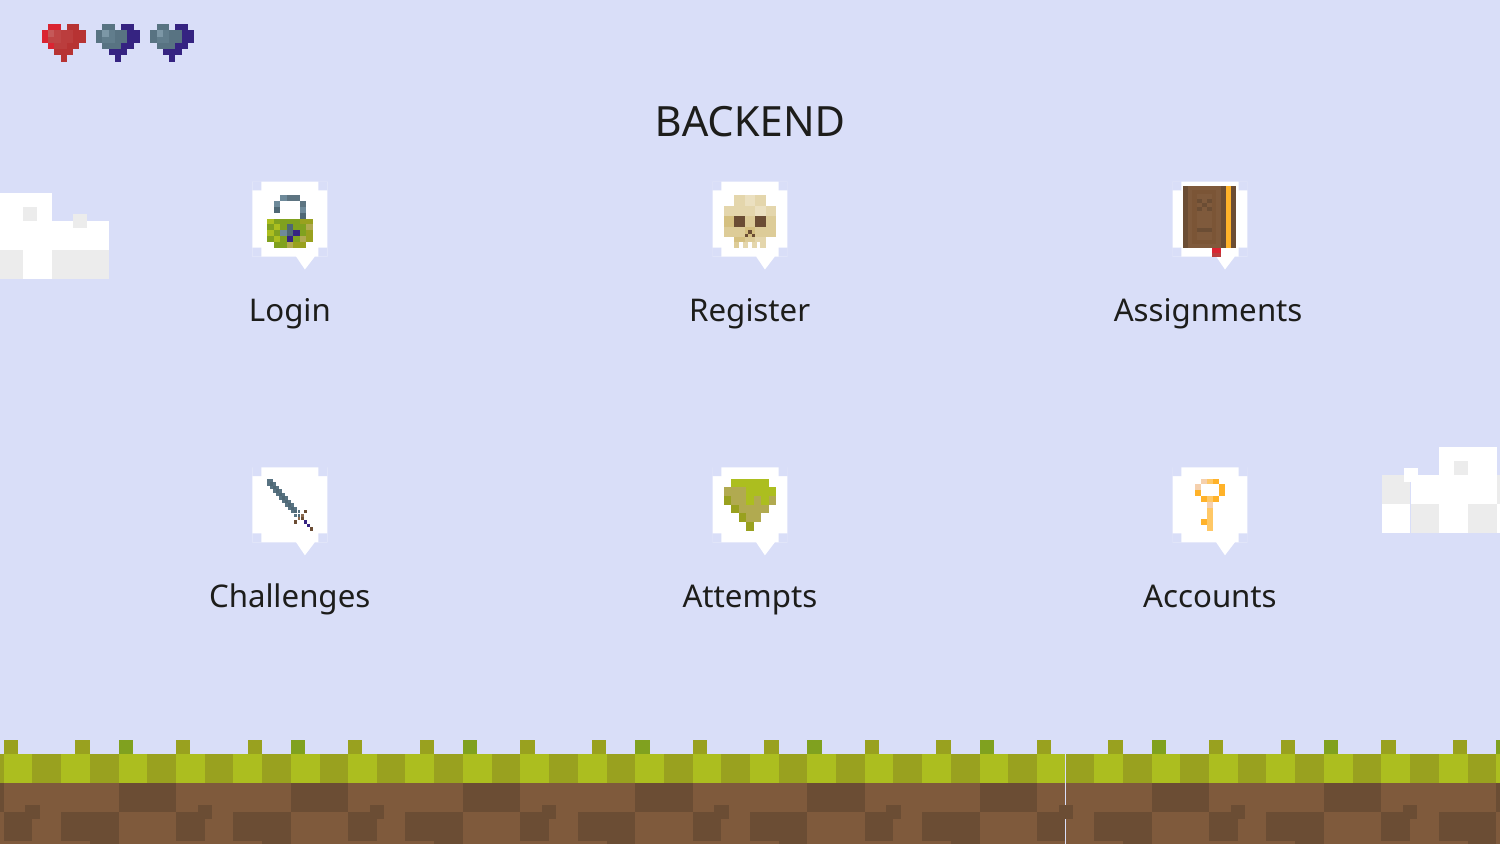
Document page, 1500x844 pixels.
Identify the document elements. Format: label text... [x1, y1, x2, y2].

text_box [723, 194, 777, 248]
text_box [267, 478, 313, 532]
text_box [252, 181, 328, 257]
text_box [1172, 181, 1248, 257]
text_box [723, 478, 777, 532]
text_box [712, 181, 788, 257]
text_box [1182, 185, 1236, 257]
subtitle Attempts [578, 557, 922, 633]
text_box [1172, 466, 1248, 543]
subtitle Assignments [1016, 271, 1401, 347]
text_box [252, 466, 328, 543]
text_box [1195, 478, 1225, 532]
title BACKEND [118, 72, 1382, 167]
subtitle Register [578, 271, 922, 347]
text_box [712, 466, 788, 543]
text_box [267, 194, 313, 248]
subtitle Accounts [1038, 557, 1382, 633]
subtitle Login [118, 271, 462, 347]
subtitle Challenges [118, 557, 462, 633]
